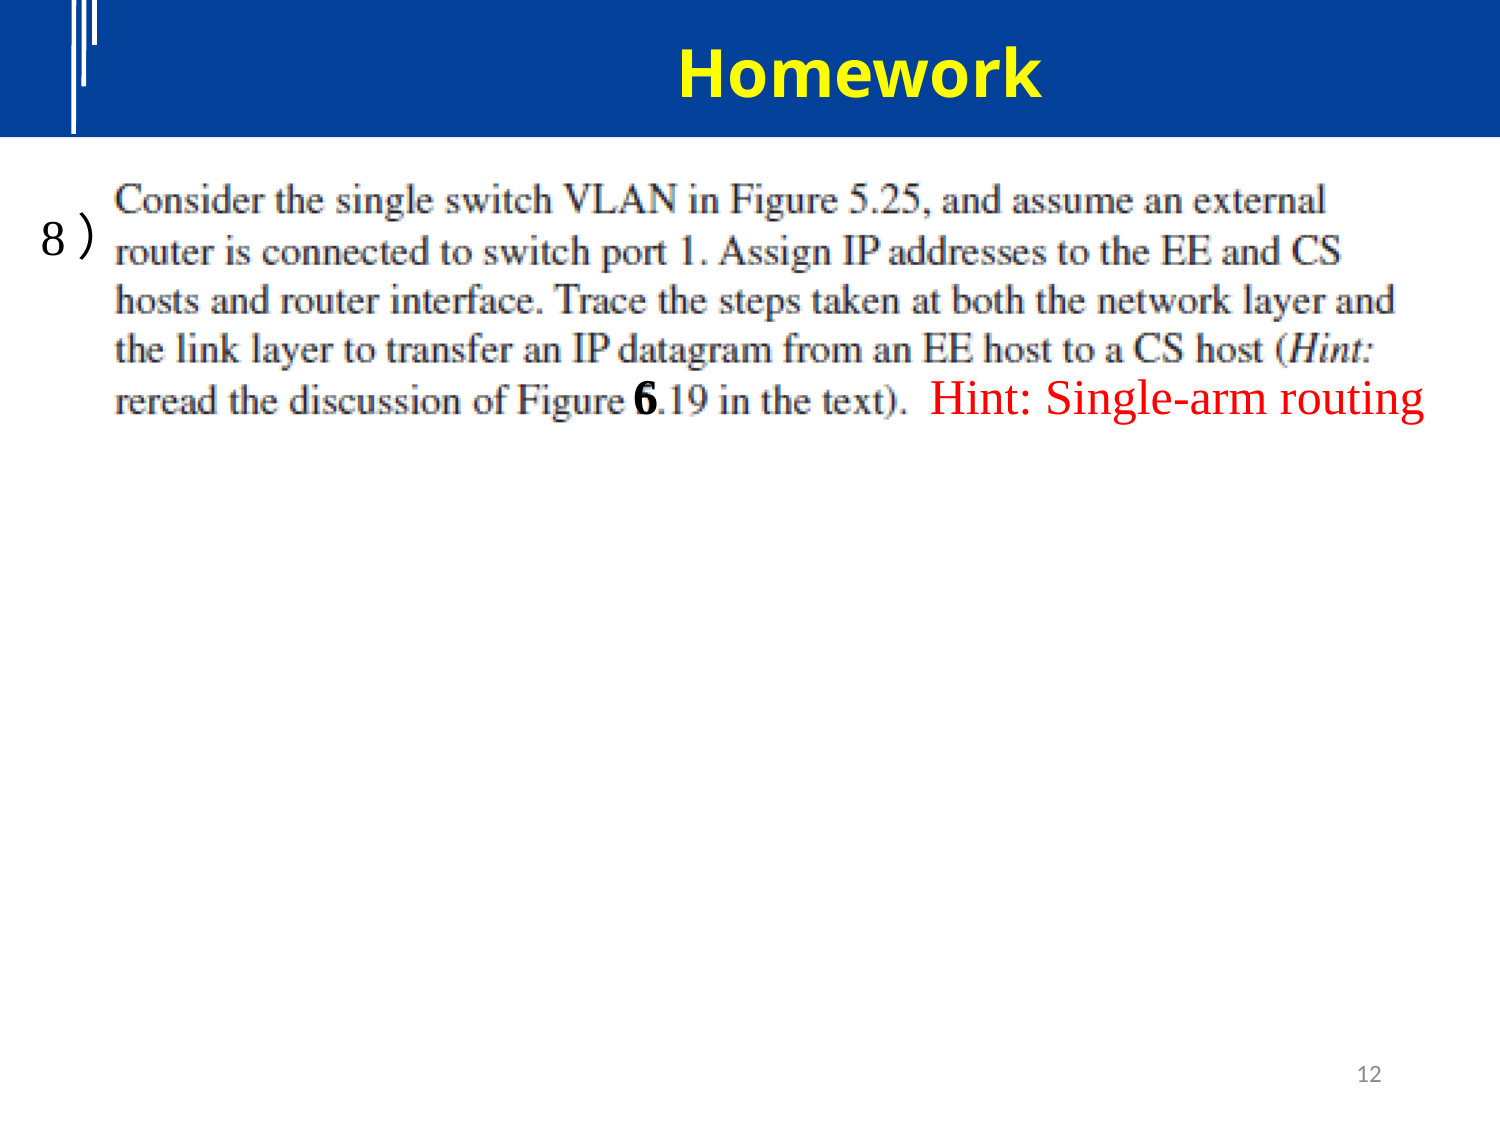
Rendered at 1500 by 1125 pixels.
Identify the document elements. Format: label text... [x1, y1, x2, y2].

picture [102, 147, 1419, 436]
slide_number 12 [1059, 1042, 1397, 1103]
text_box 8） [25, 198, 102, 273]
text_box Hint: Single-arm routing [915, 366, 1465, 440]
text_box Homework [102, 23, 1500, 119]
text_box [0, 0, 1500, 138]
